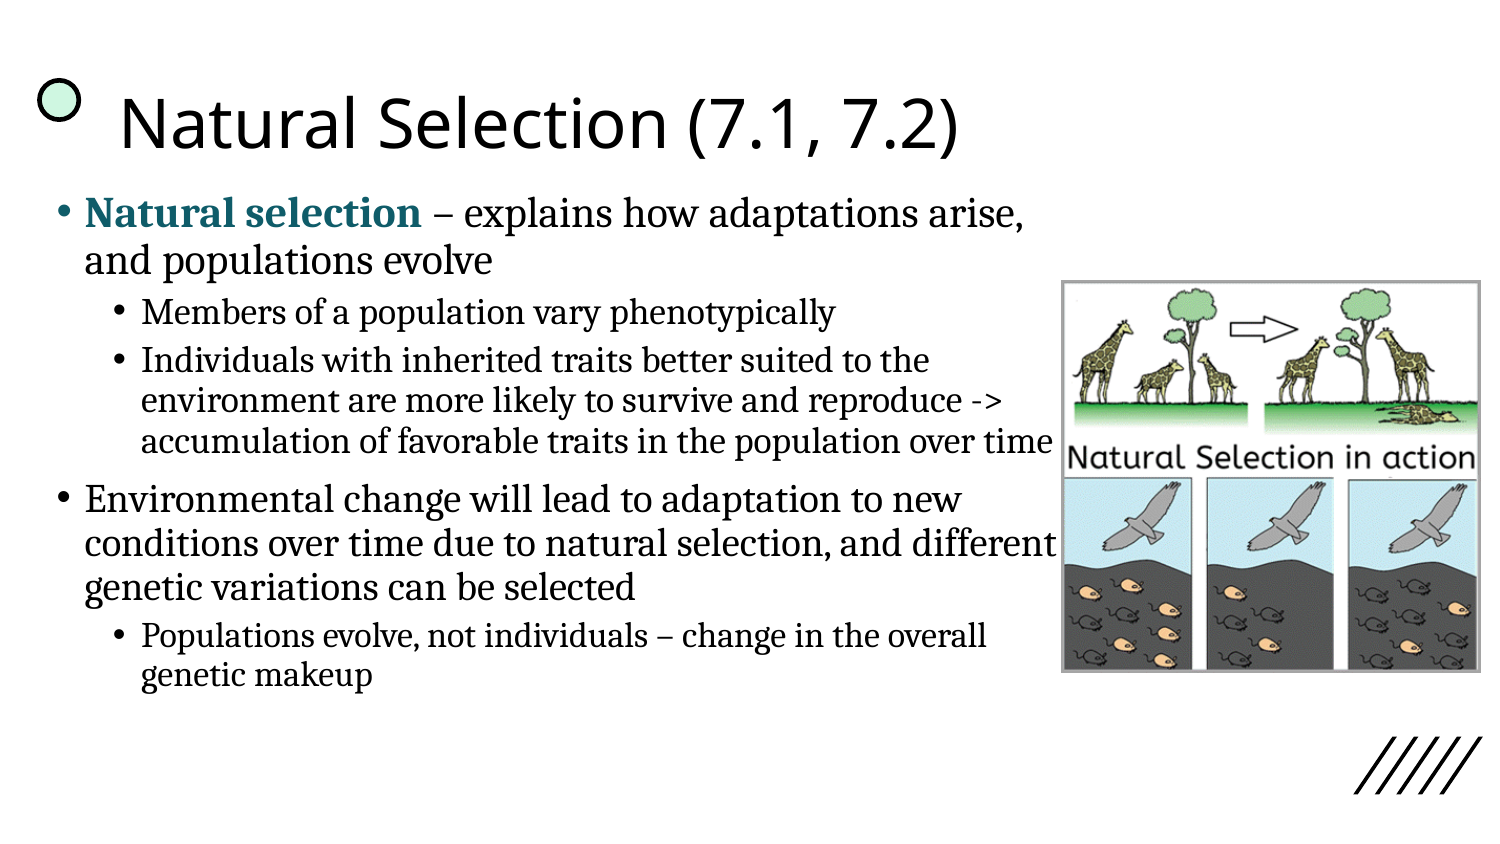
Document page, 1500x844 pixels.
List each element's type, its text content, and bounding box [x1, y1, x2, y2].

title Natural Selection (7.1, 7.2) [103, 44, 1397, 208]
picture [1061, 280, 1481, 673]
list Natural selection – explains how adaptations arise, and populations evolve Members of a population vary phenotypically Individuals with inherited traits better suited to the environment are more likely to survive and reproduce -> accumulation of favorable traits in the population over time Environmental change will lead to adaptation to new conditions over time due to natural selection, and different genetic variations can be selected Populations evolve, not individuals – change in the overall genetic makeup [41, 182, 1097, 844]
